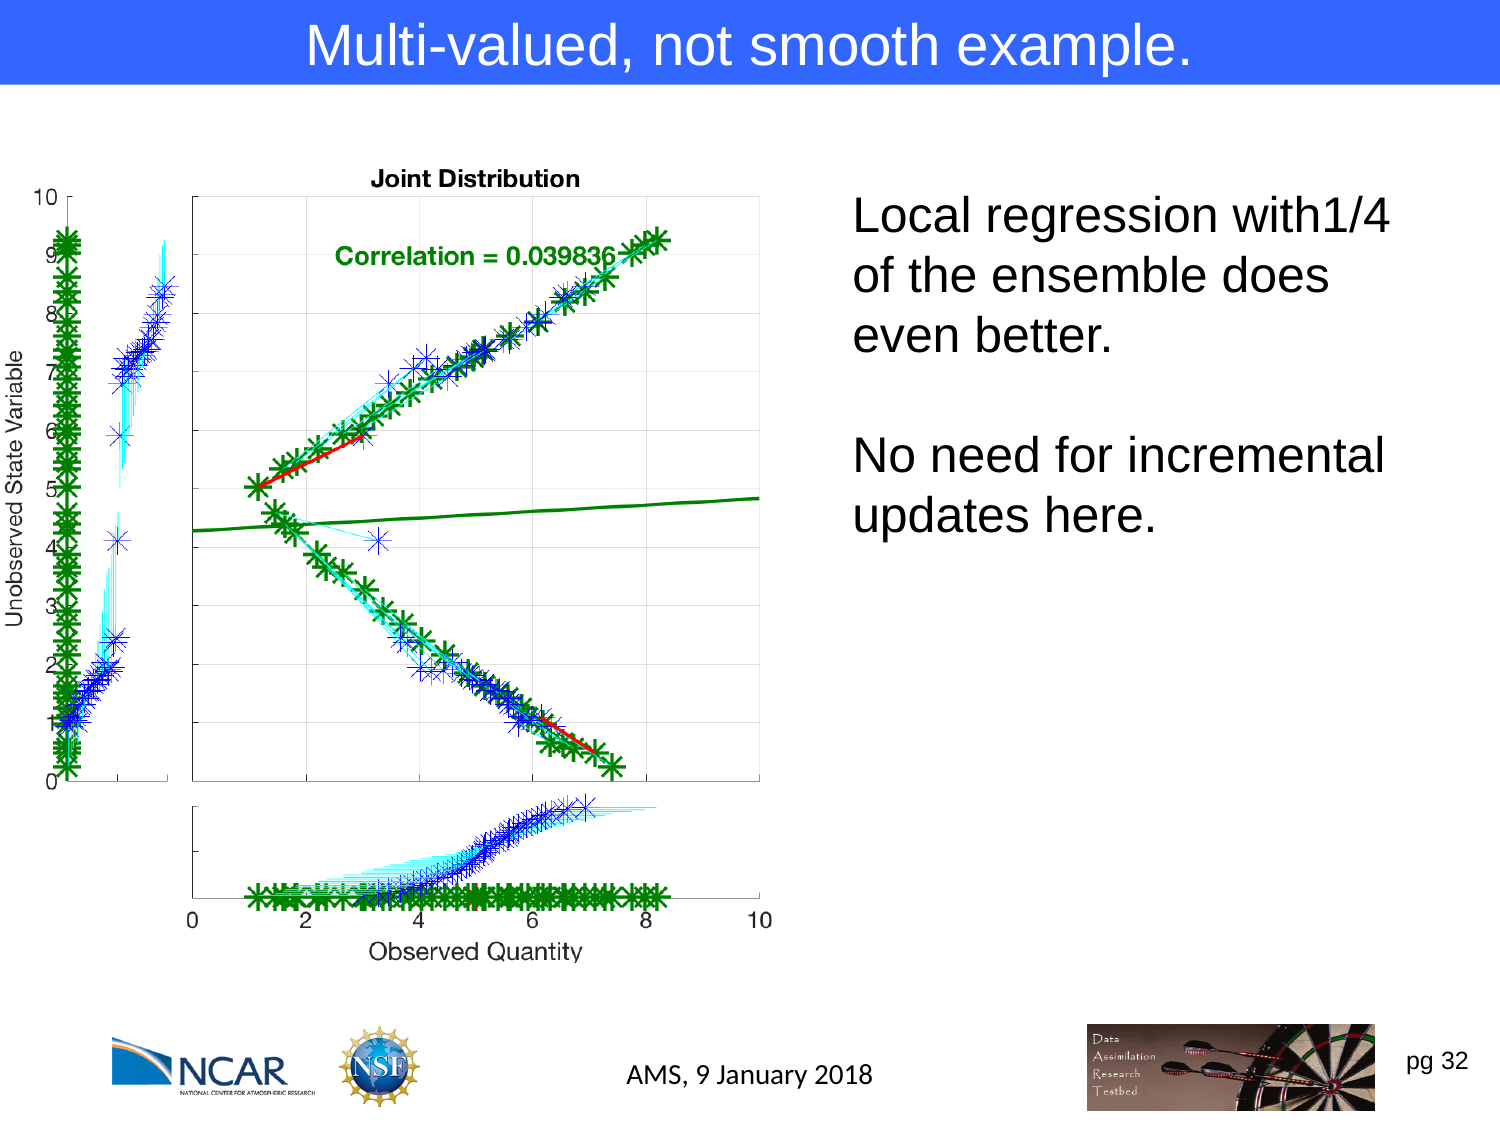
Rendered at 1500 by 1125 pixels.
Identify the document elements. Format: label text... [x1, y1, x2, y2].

picture [1087, 1024, 1375, 1111]
text_box Local regression with1/4 of the ensemble does even better. No need for incremental updates here. [837, 174, 1450, 610]
picture [337, 1024, 421, 1108]
footer AMS, 9 January 2018 [512, 1042, 988, 1103]
picture [112, 1037, 315, 1095]
text_box Multi-valued, not smooth example. [0, 0, 1500, 85]
picture [0, 162, 776, 963]
